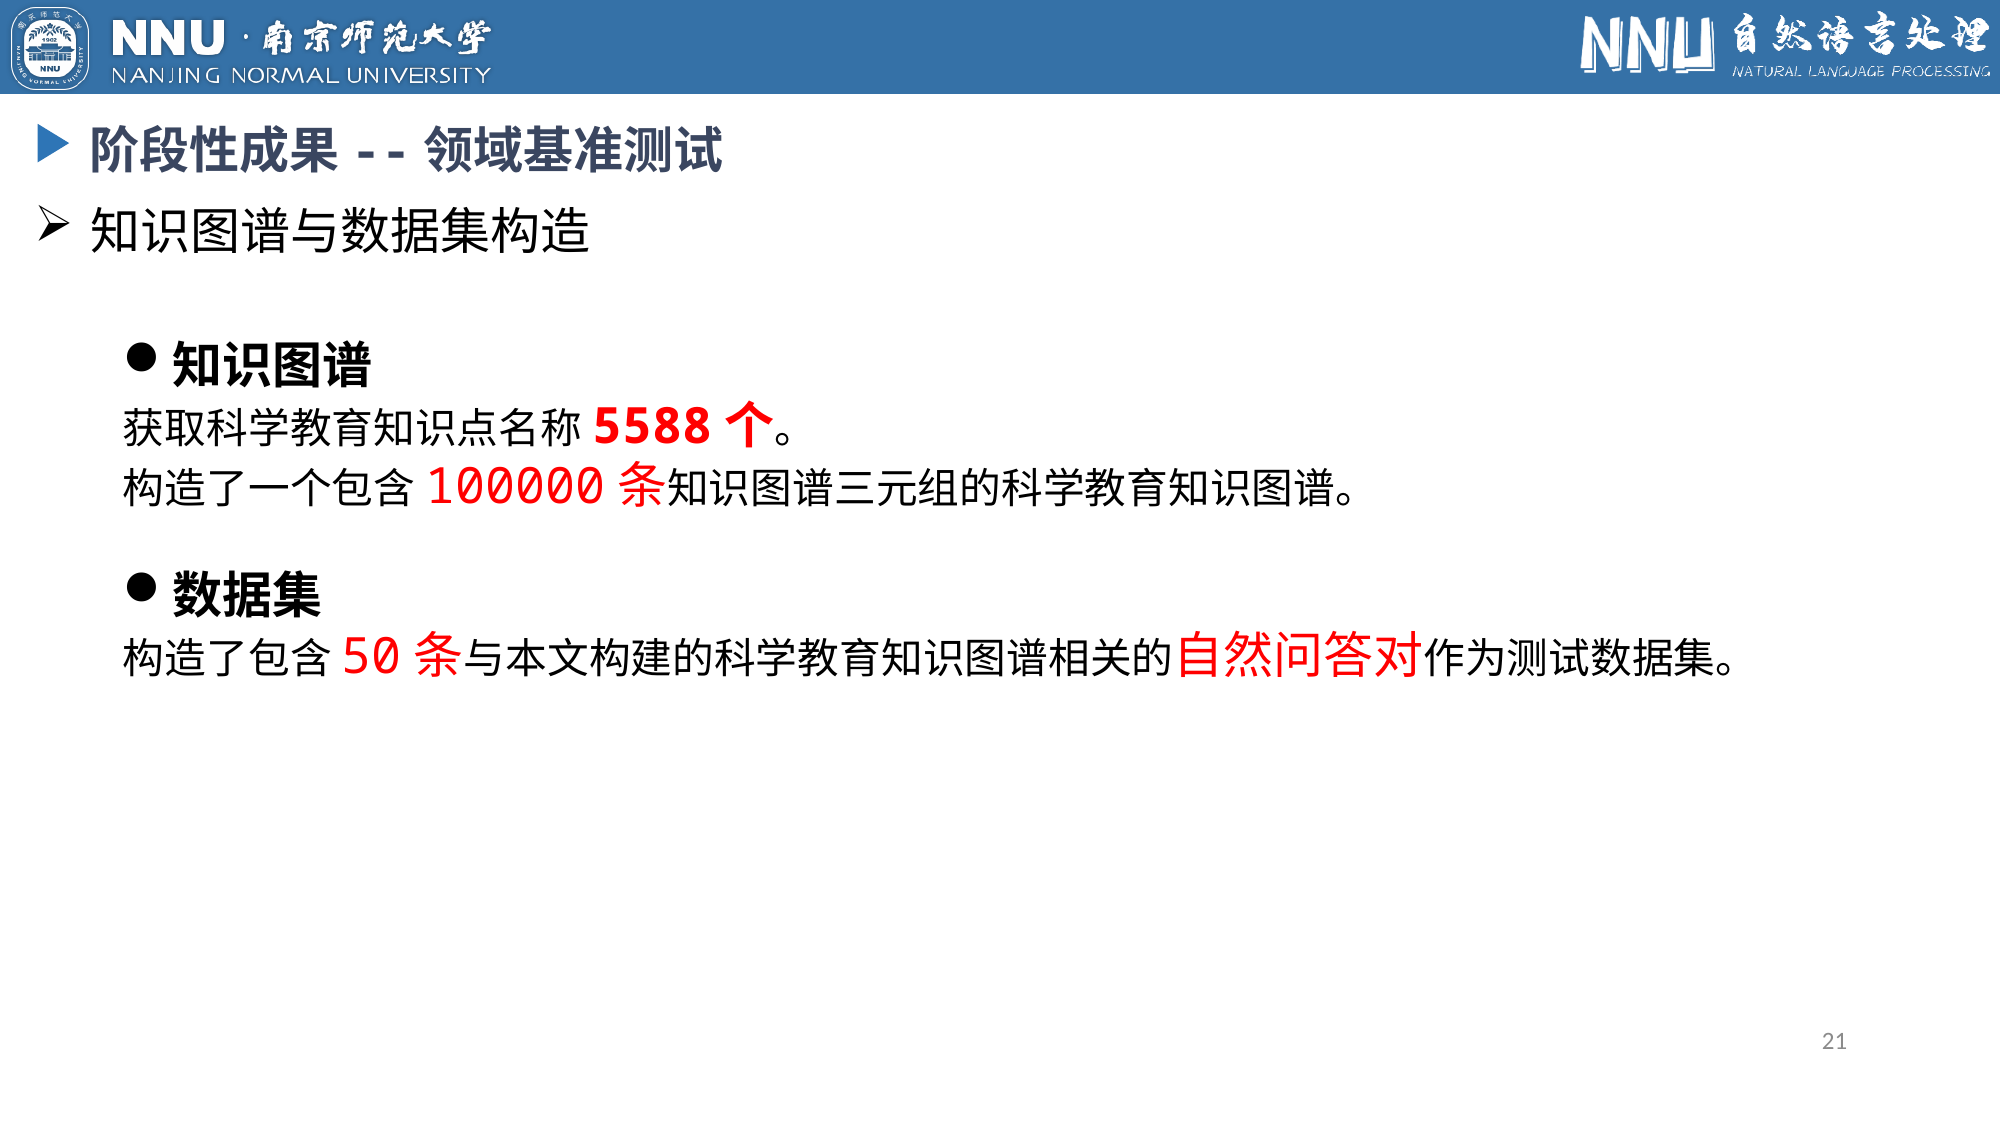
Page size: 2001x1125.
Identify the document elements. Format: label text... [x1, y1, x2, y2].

slide_number 21 [1412, 1009, 1863, 1070]
text_box 知识图谱与数据集构造 [19, 192, 1403, 275]
text_box 阶段性成果--领域基准测试 [78, 113, 1119, 185]
picture [0, 0, 2001, 129]
text_box 知识图谱 获取科学教育知识点名称5588个。 构造了一个包含100000条知识图谱三元组的科学教育知识图谱。 数据集 构造了包含50条与本文构建的科学教育知识图谱相关的自然问答对作为测试数据集。 [108, 326, 1892, 692]
text_box [36, 121, 72, 165]
